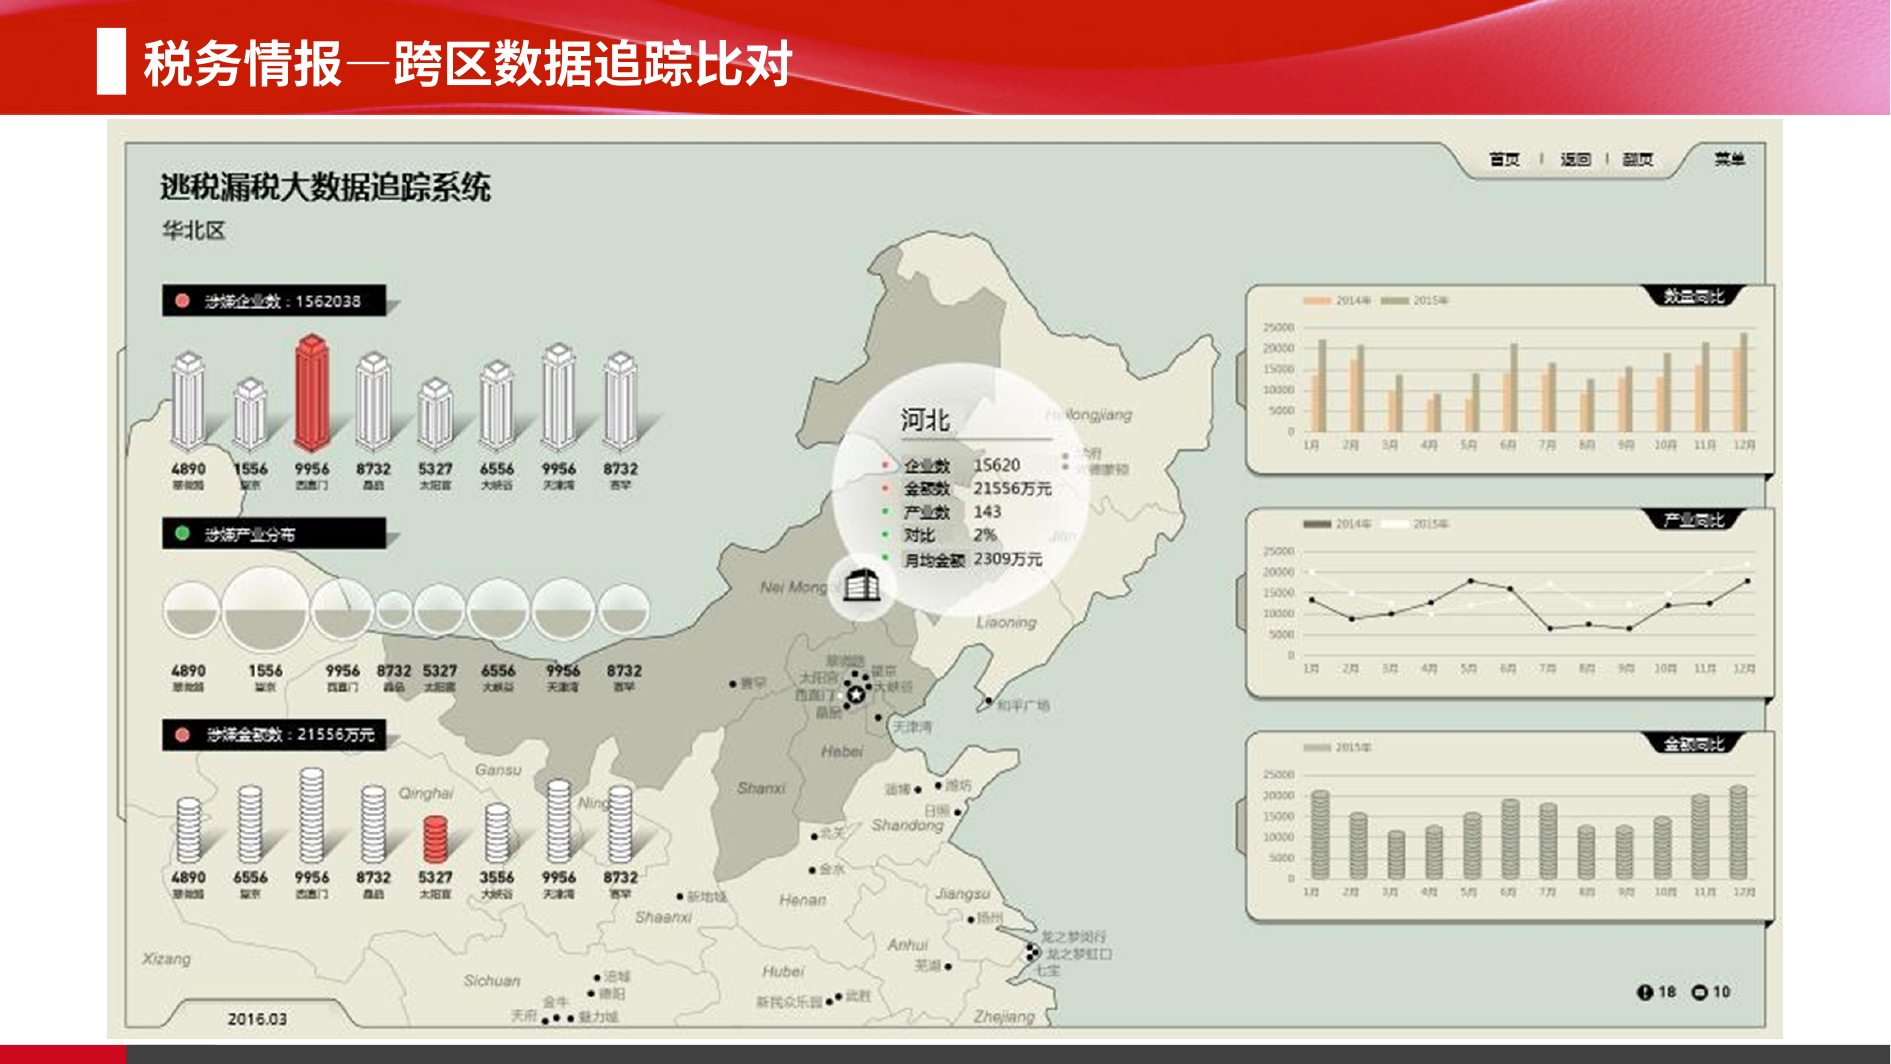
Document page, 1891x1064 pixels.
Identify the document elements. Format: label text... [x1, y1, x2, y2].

picture [107, 119, 1783, 1040]
picture [0, 0, 1891, 115]
text_box 税务情报—跨区数据追踪比对 [129, 24, 1856, 100]
text_box [95, 26, 128, 97]
